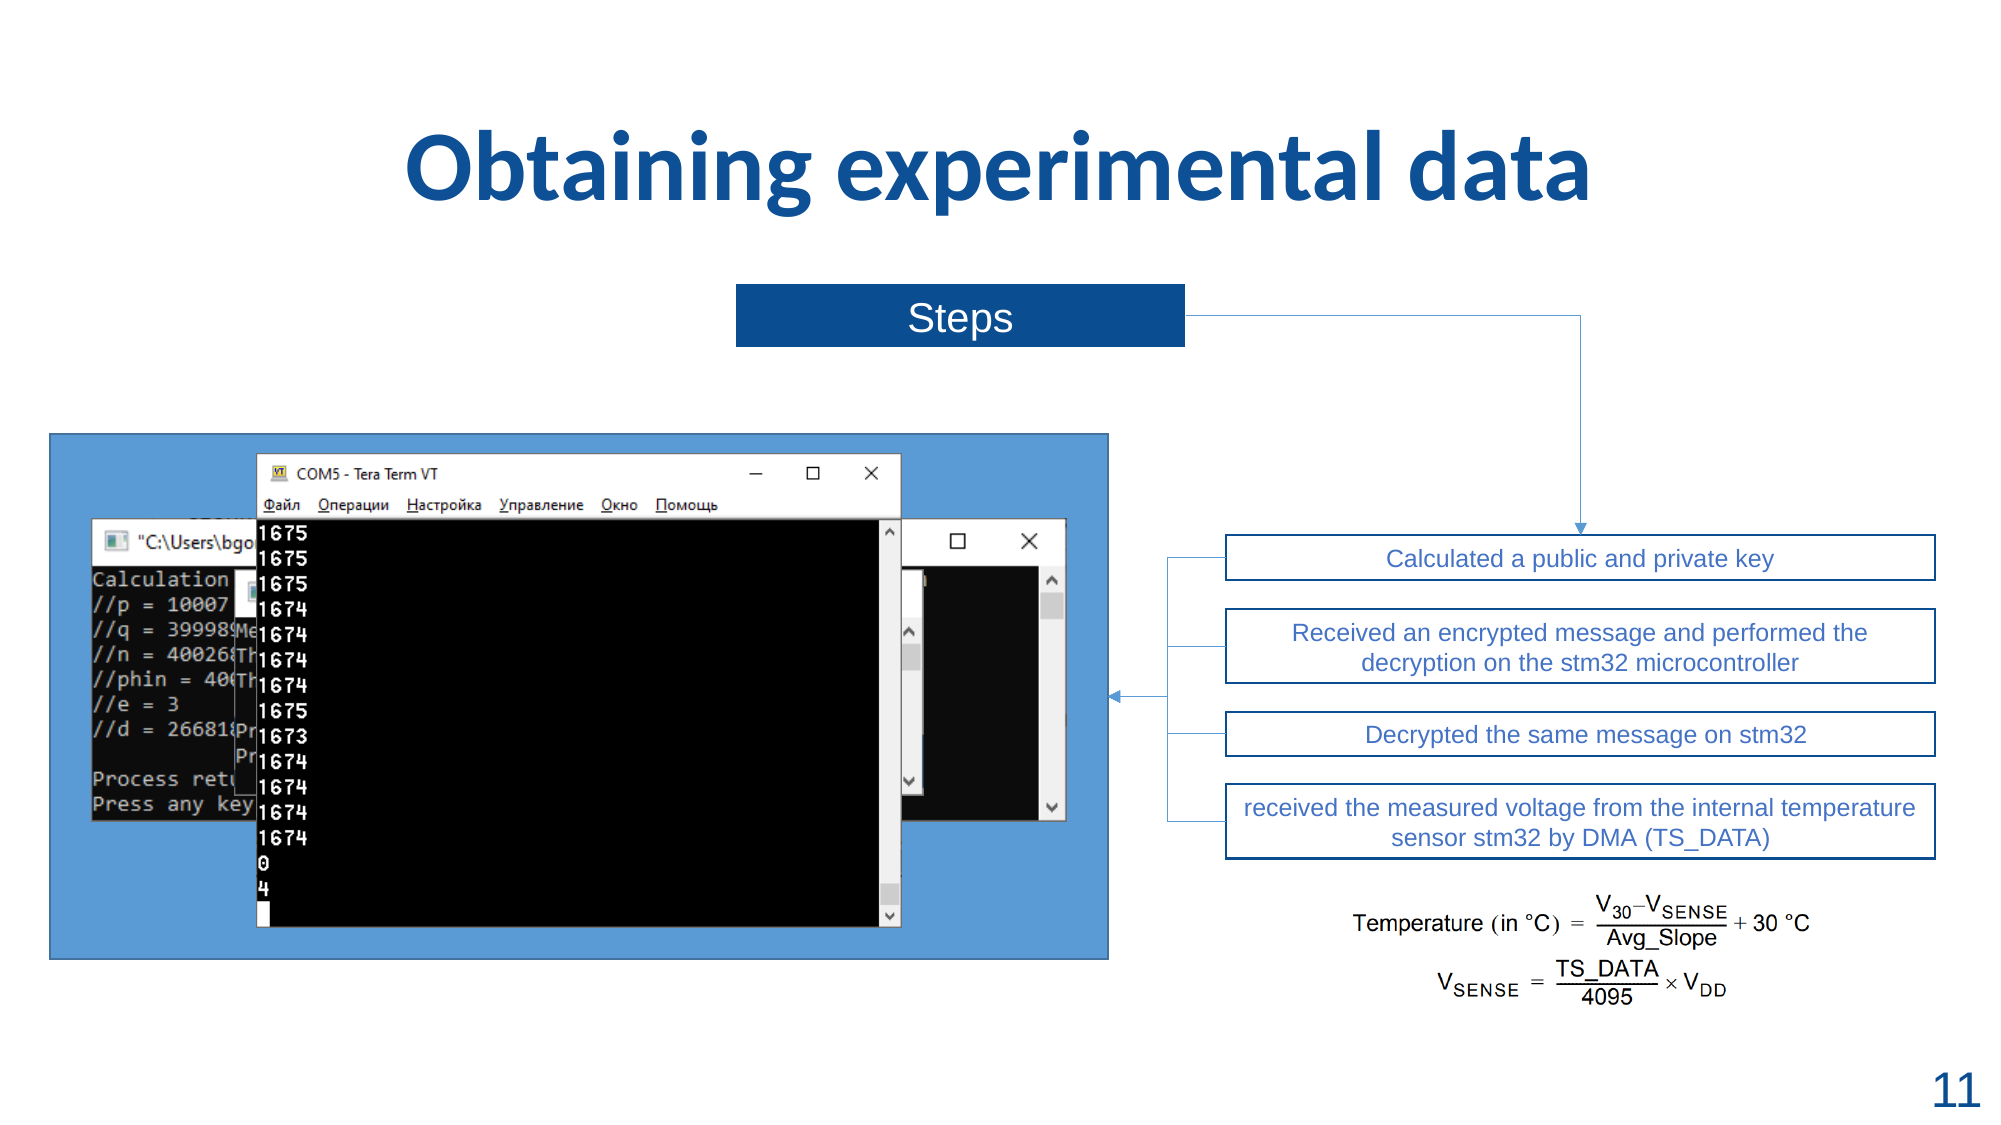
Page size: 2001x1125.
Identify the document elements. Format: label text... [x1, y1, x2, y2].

text_box Received an encrypted message and performed the decryption on the stm32 microcontroller [1227, 608, 1936, 684]
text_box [1107, 557, 1227, 646]
text_box Decrypted the same message on stm32 [1227, 711, 1936, 757]
text_box 11 [1916, 1049, 2000, 1125]
text_box Calculated a public and private key [1226, 535, 1936, 580]
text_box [1107, 646, 1227, 696]
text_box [1186, 316, 1581, 536]
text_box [1107, 696, 1227, 822]
text_box [49, 433, 1109, 960]
title Obtaining experimental data [137, 59, 1863, 278]
text_box Steps [735, 283, 1187, 349]
text_box received the measured voltage from the internal temperature sensor stm32 by DMA (TS_DATA) [1226, 783, 1936, 859]
picture [91, 453, 1067, 928]
picture [1348, 890, 1814, 1012]
